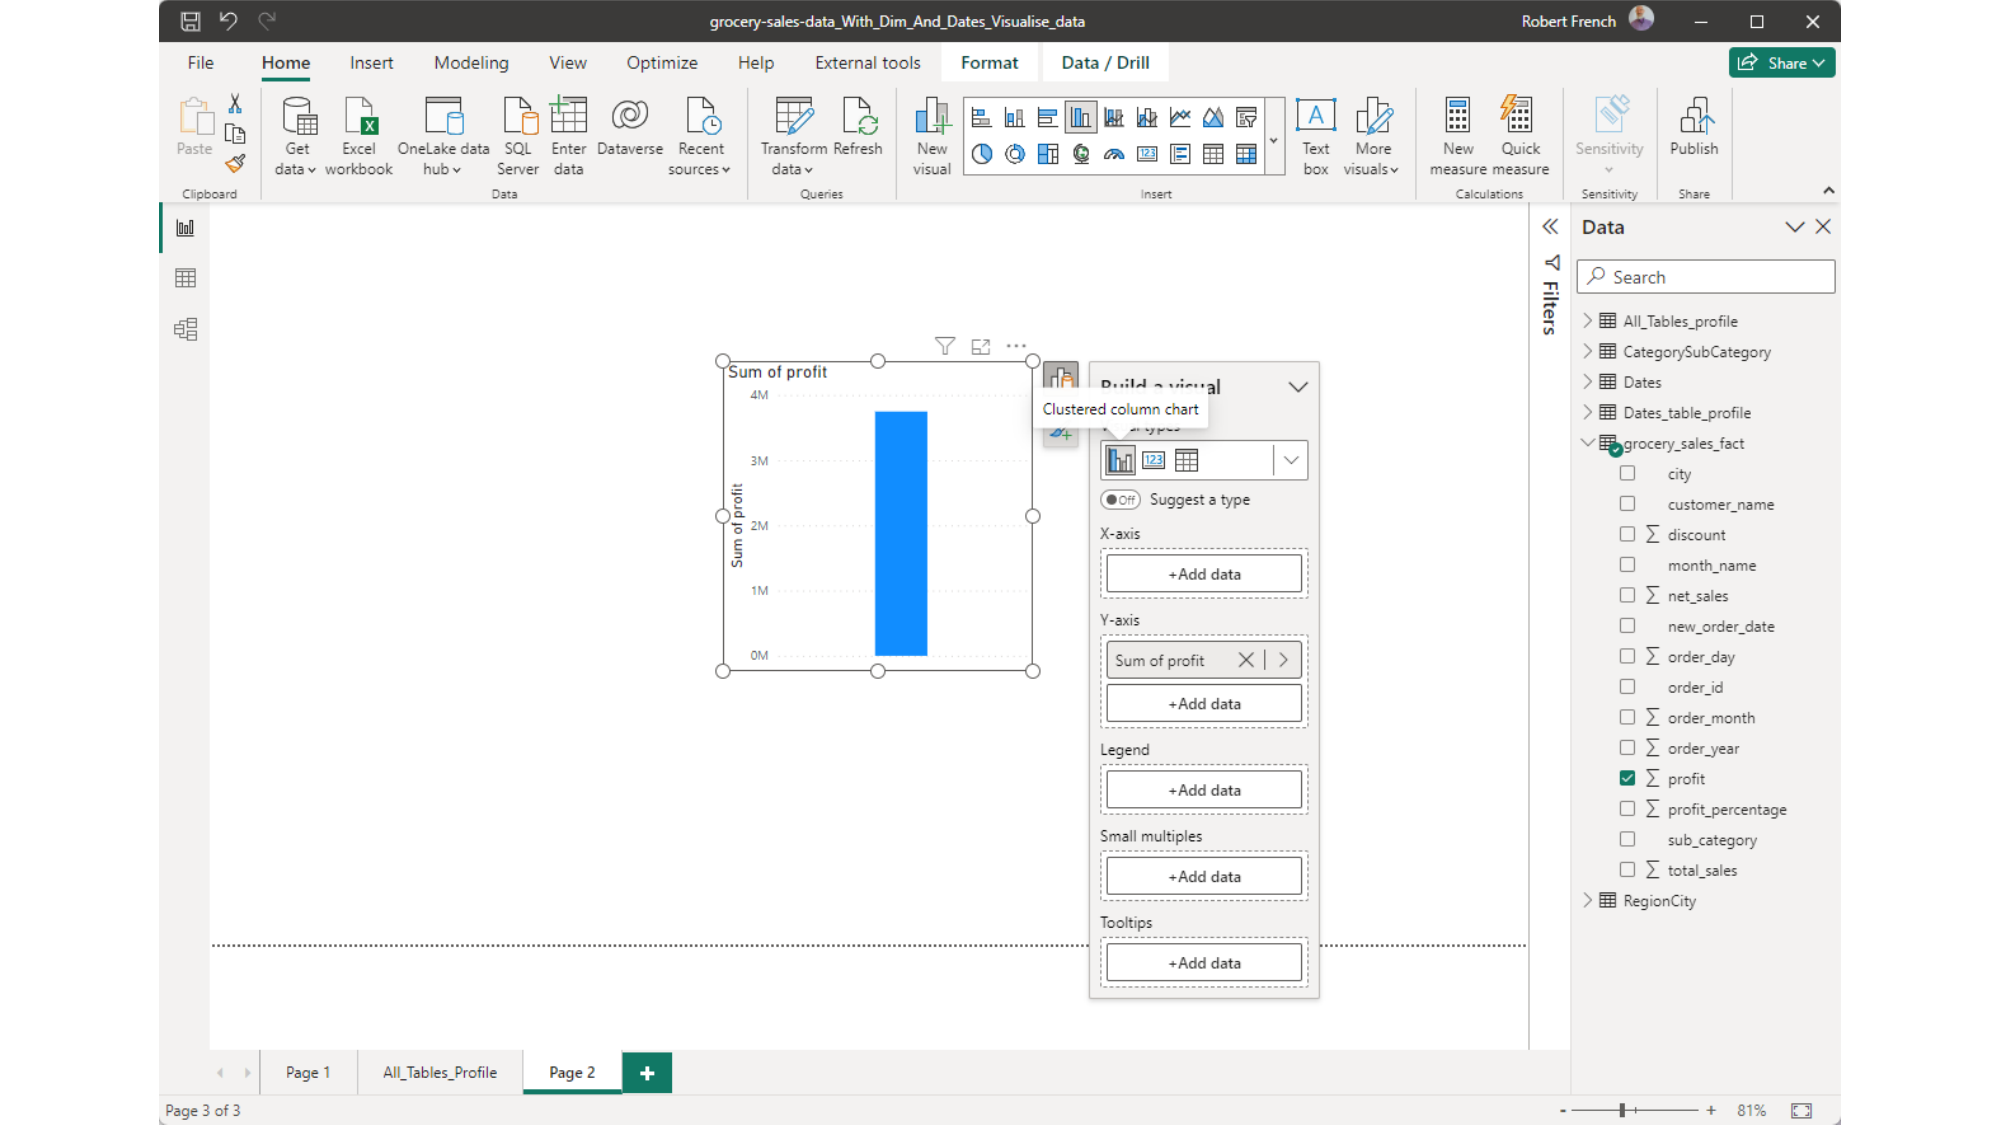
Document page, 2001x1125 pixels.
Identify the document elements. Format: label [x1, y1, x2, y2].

picture [159, 0, 1841, 1125]
